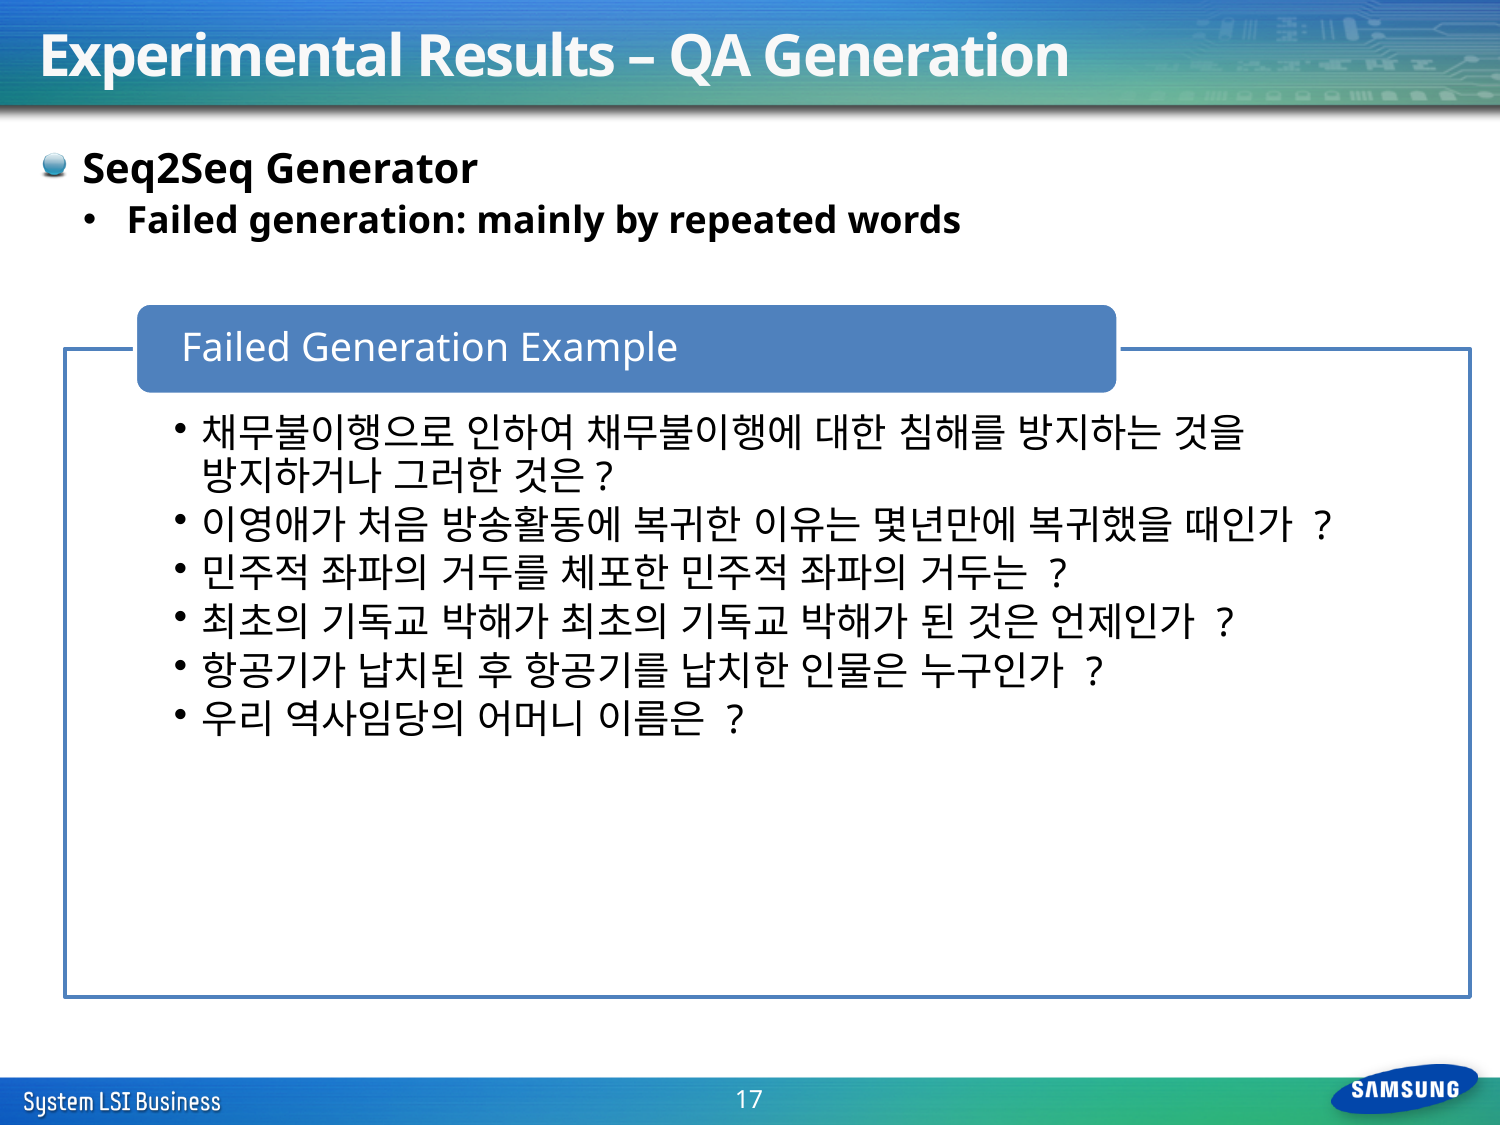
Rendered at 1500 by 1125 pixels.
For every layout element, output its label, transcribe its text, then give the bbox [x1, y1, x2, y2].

picture [0, 0, 1500, 1125]
text_box 17 [598, 1075, 900, 1125]
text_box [64, 256, 1471, 1044]
title Experimental Results – QA Generation [23, 0, 1477, 106]
list Seq2Seq Generator Failed generation: mainly by repeated words [23, 128, 1471, 1059]
